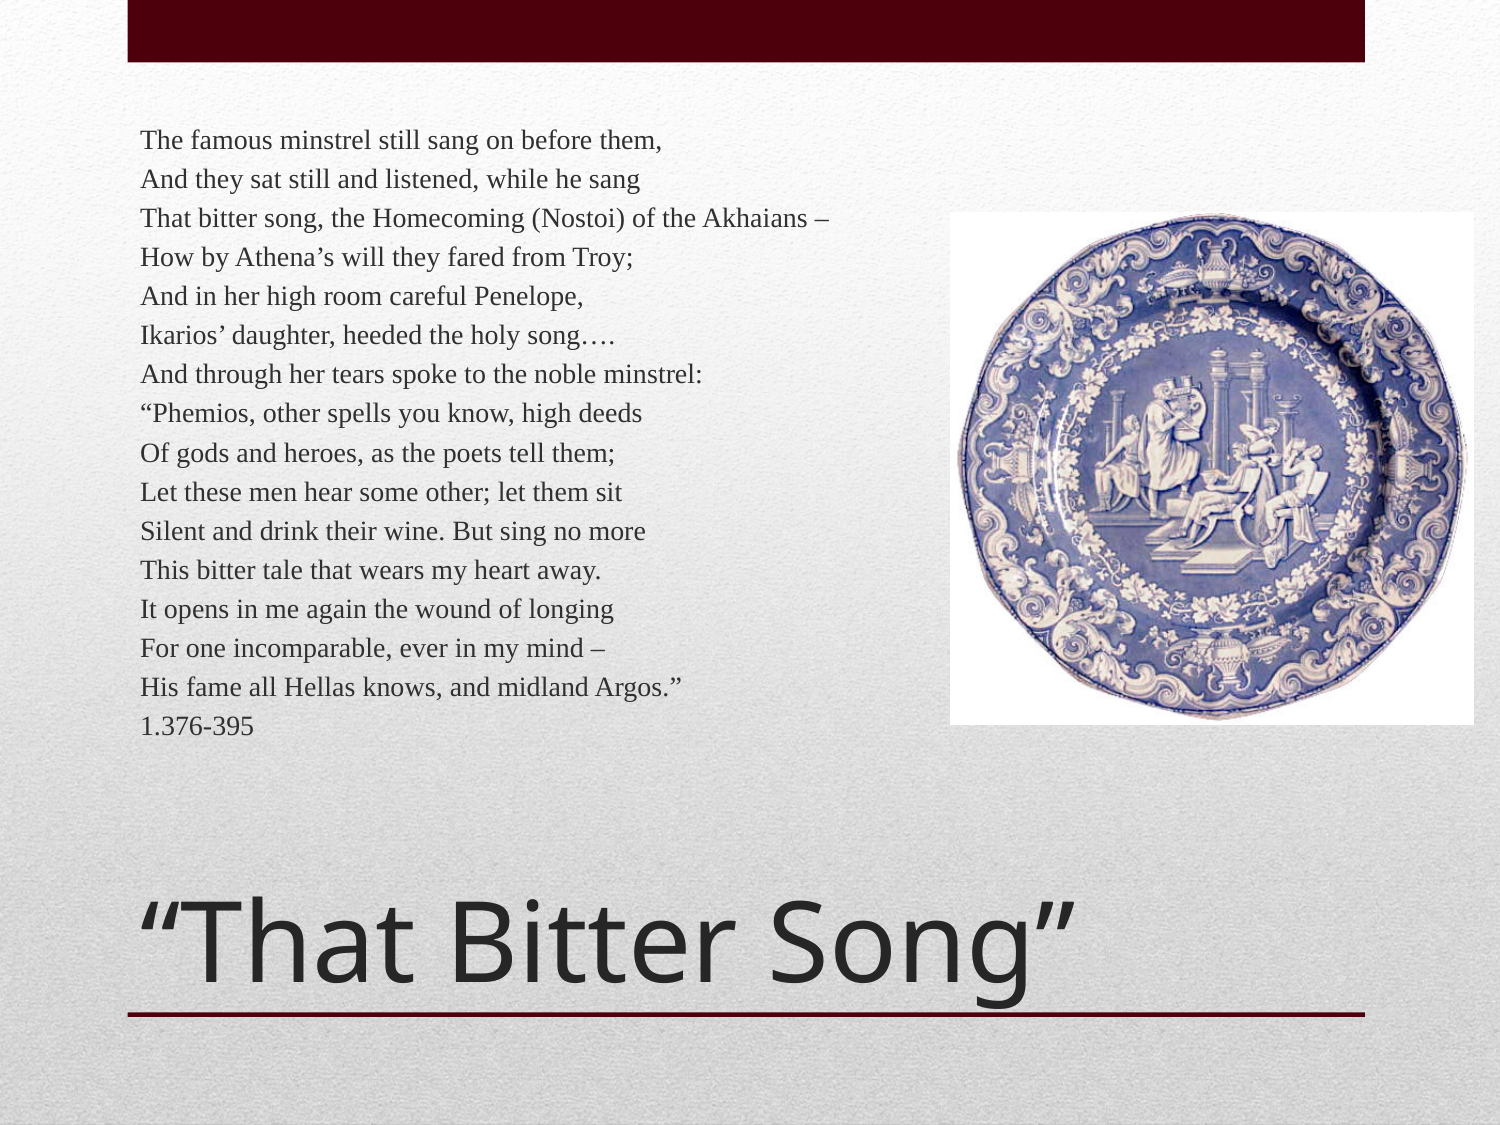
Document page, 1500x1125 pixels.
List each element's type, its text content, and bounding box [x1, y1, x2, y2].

picture [949, 211, 1474, 726]
title “That Bitter Song” [125, 750, 1238, 1013]
list The famous minstrel still sang on before them, And they sat still and listened, while he sang That bitter song, the Homecoming (Nostoi) of the Akhaians – How by Athena’s will they fared from Troy; And in her high room careful Penelope, Ikarios’ daughter, heeded the holy song…. And through her tears spoke to the noble minstrel: “Phemios, other spells you know, high deeds Of gods and heroes, as the poets tell them; Let these men hear some other; let them sit Silent and drink their wine. But sing no more This bitter tale that wears my heart away. It opens in me again the wound of longing For one incomparable, ever in my mind – His fame all Hellas knows, and midland Argos.” 1.376-395 [125, 112, 988, 750]
